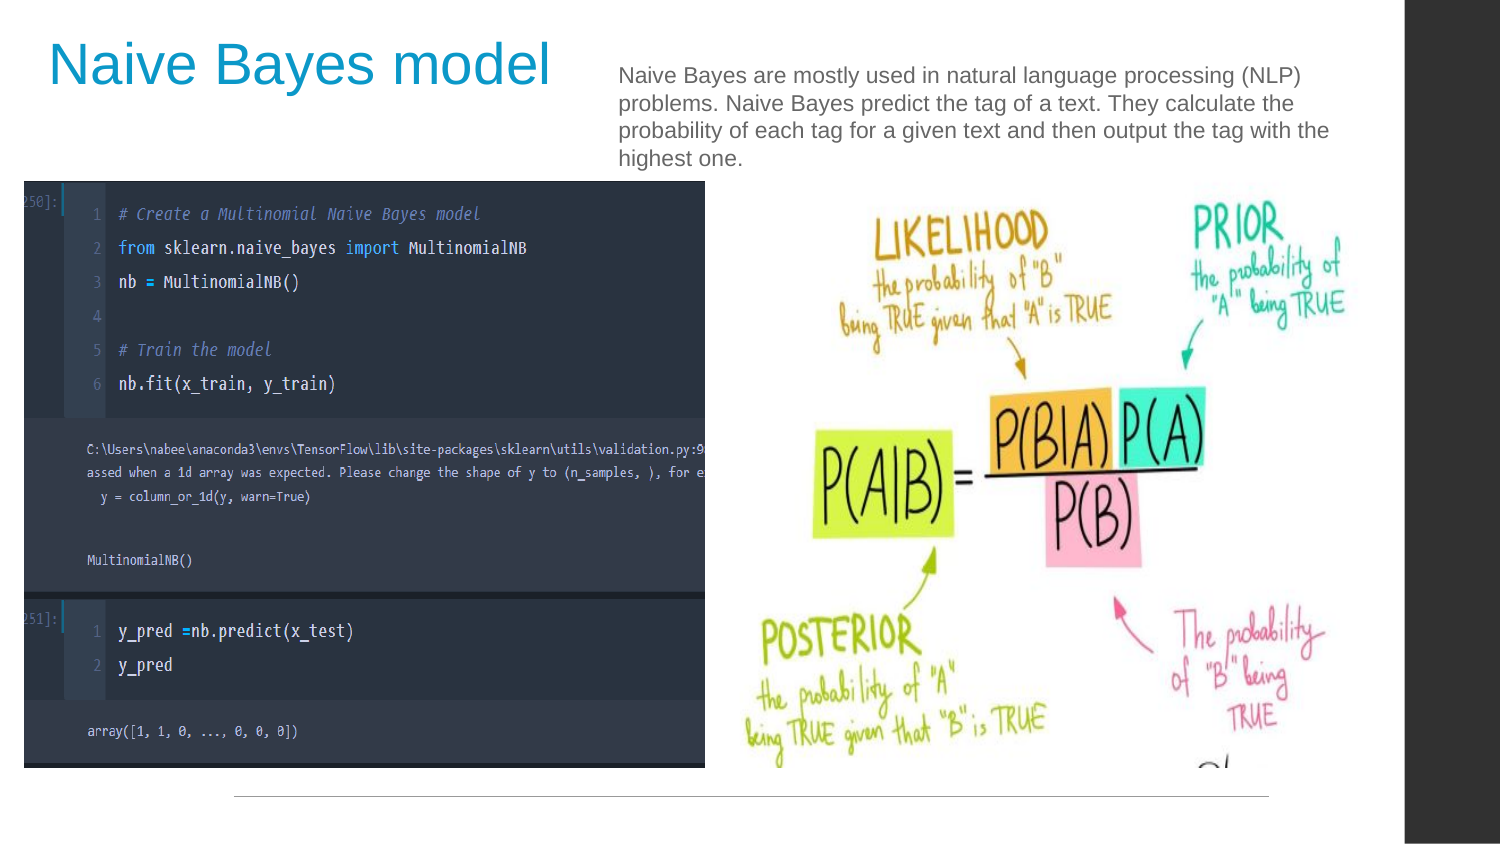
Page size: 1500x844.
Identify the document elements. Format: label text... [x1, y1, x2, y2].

picture [24, 159, 1400, 768]
title Naive Bayes model [0, 10, 682, 96]
text_box Naive Bayes are mostly used in natural language processing (NLP) problems. Naive Bayes predict the tag of a text. They calculate the probability of each tag for a given text and then output the tag with the highest one. [603, 53, 1354, 178]
